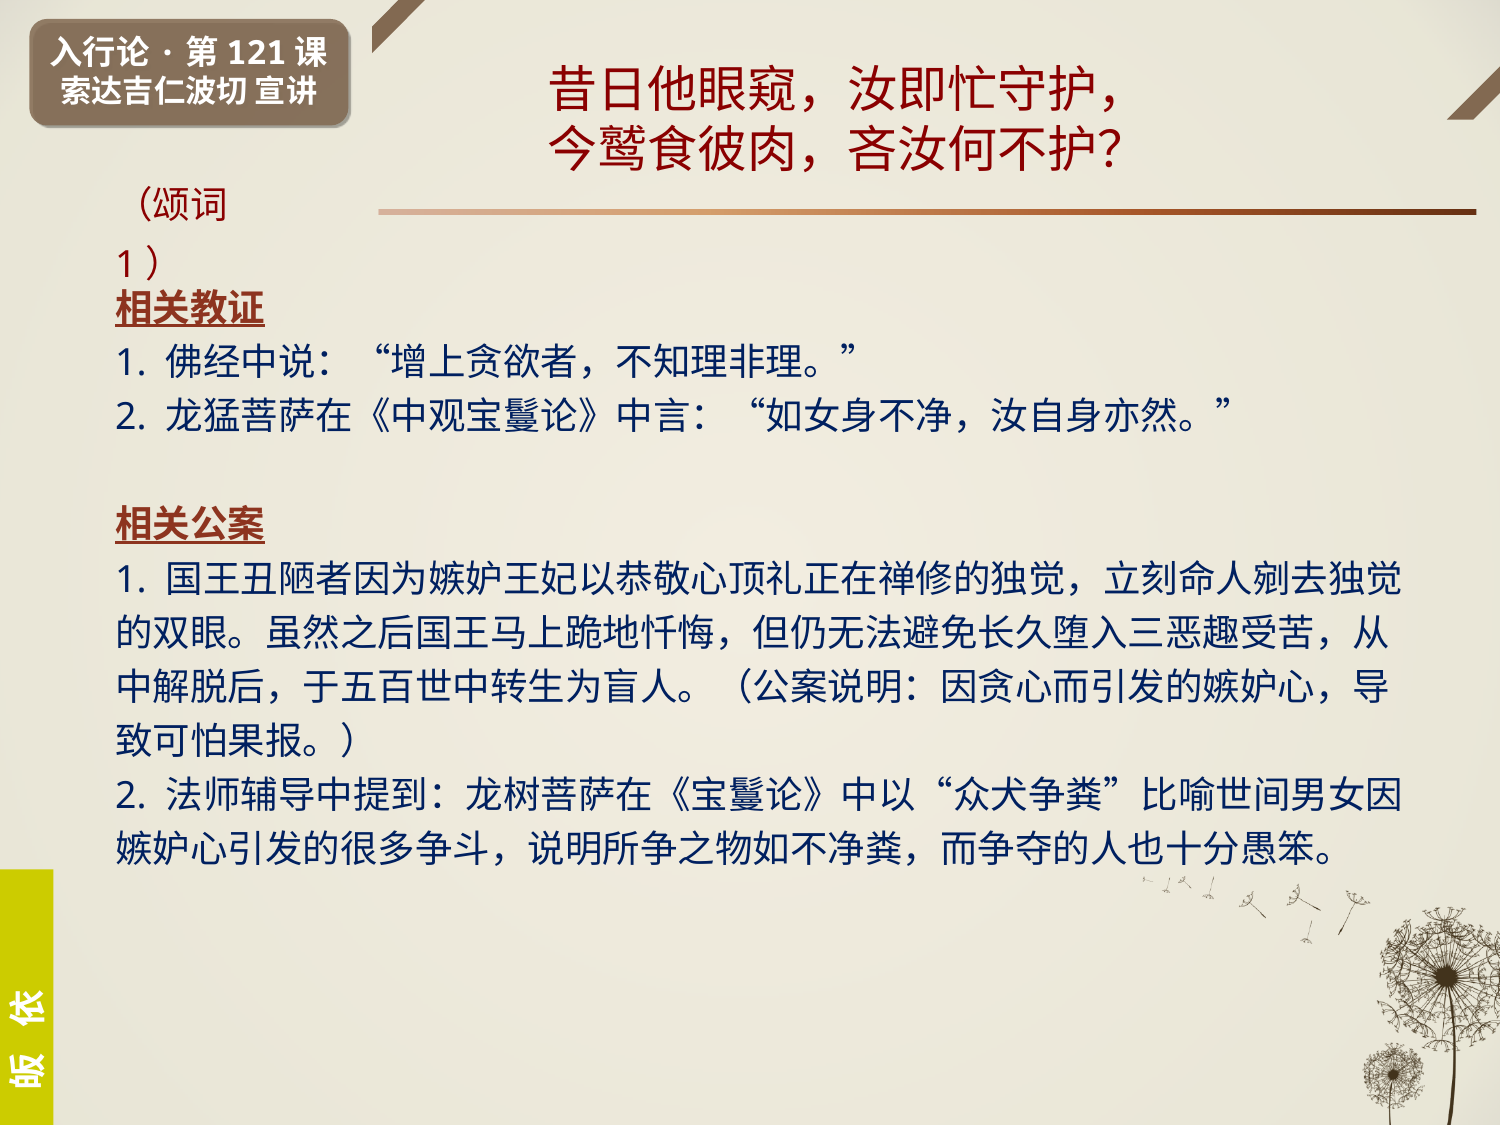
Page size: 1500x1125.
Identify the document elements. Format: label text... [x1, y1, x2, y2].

text_box 入行论·第121课 索达吉仁波切 宣讲 [29, 18, 349, 126]
text_box [372, 0, 425, 54]
text_box （颂词1） [100, 160, 278, 267]
picture [0, 0, 1500, 1125]
text_box [1446, 66, 1500, 120]
text_box 皈 依 [0, 869, 54, 1125]
text_box 昔日他眼窥，汝即忙守护，今鹫食彼肉，吝汝何不护？ [532, 14, 1195, 185]
text_box 相关教证 1. 佛经中说：“增上贪欲者，不知理非理。” 2. 龙猛菩萨在《中观宝鬘论》中言：“如女身不净，汝自身亦然。” 相关公案 1. 国王丑陋者因为嫉妒王妃以恭敬心顶礼正在禅修的独觉，立刻命人剜去独觉的双眼。虽然之后国王马上跪地忏悔，但仍无法避免长久堕入三恶趣受苦，从中解脱后，于五百世中转生为盲人。（公案说明：因贪心而引发的嫉妒心，导致可怕果报。） 2. 法师辅导中提到：龙树菩萨在《宝鬘论》中以“众犬争粪”比喻世间男女因嫉妒心引发的很多争斗，说明所争之物如不净粪，而争夺的人也十分愚笨。 [100, 267, 1424, 878]
